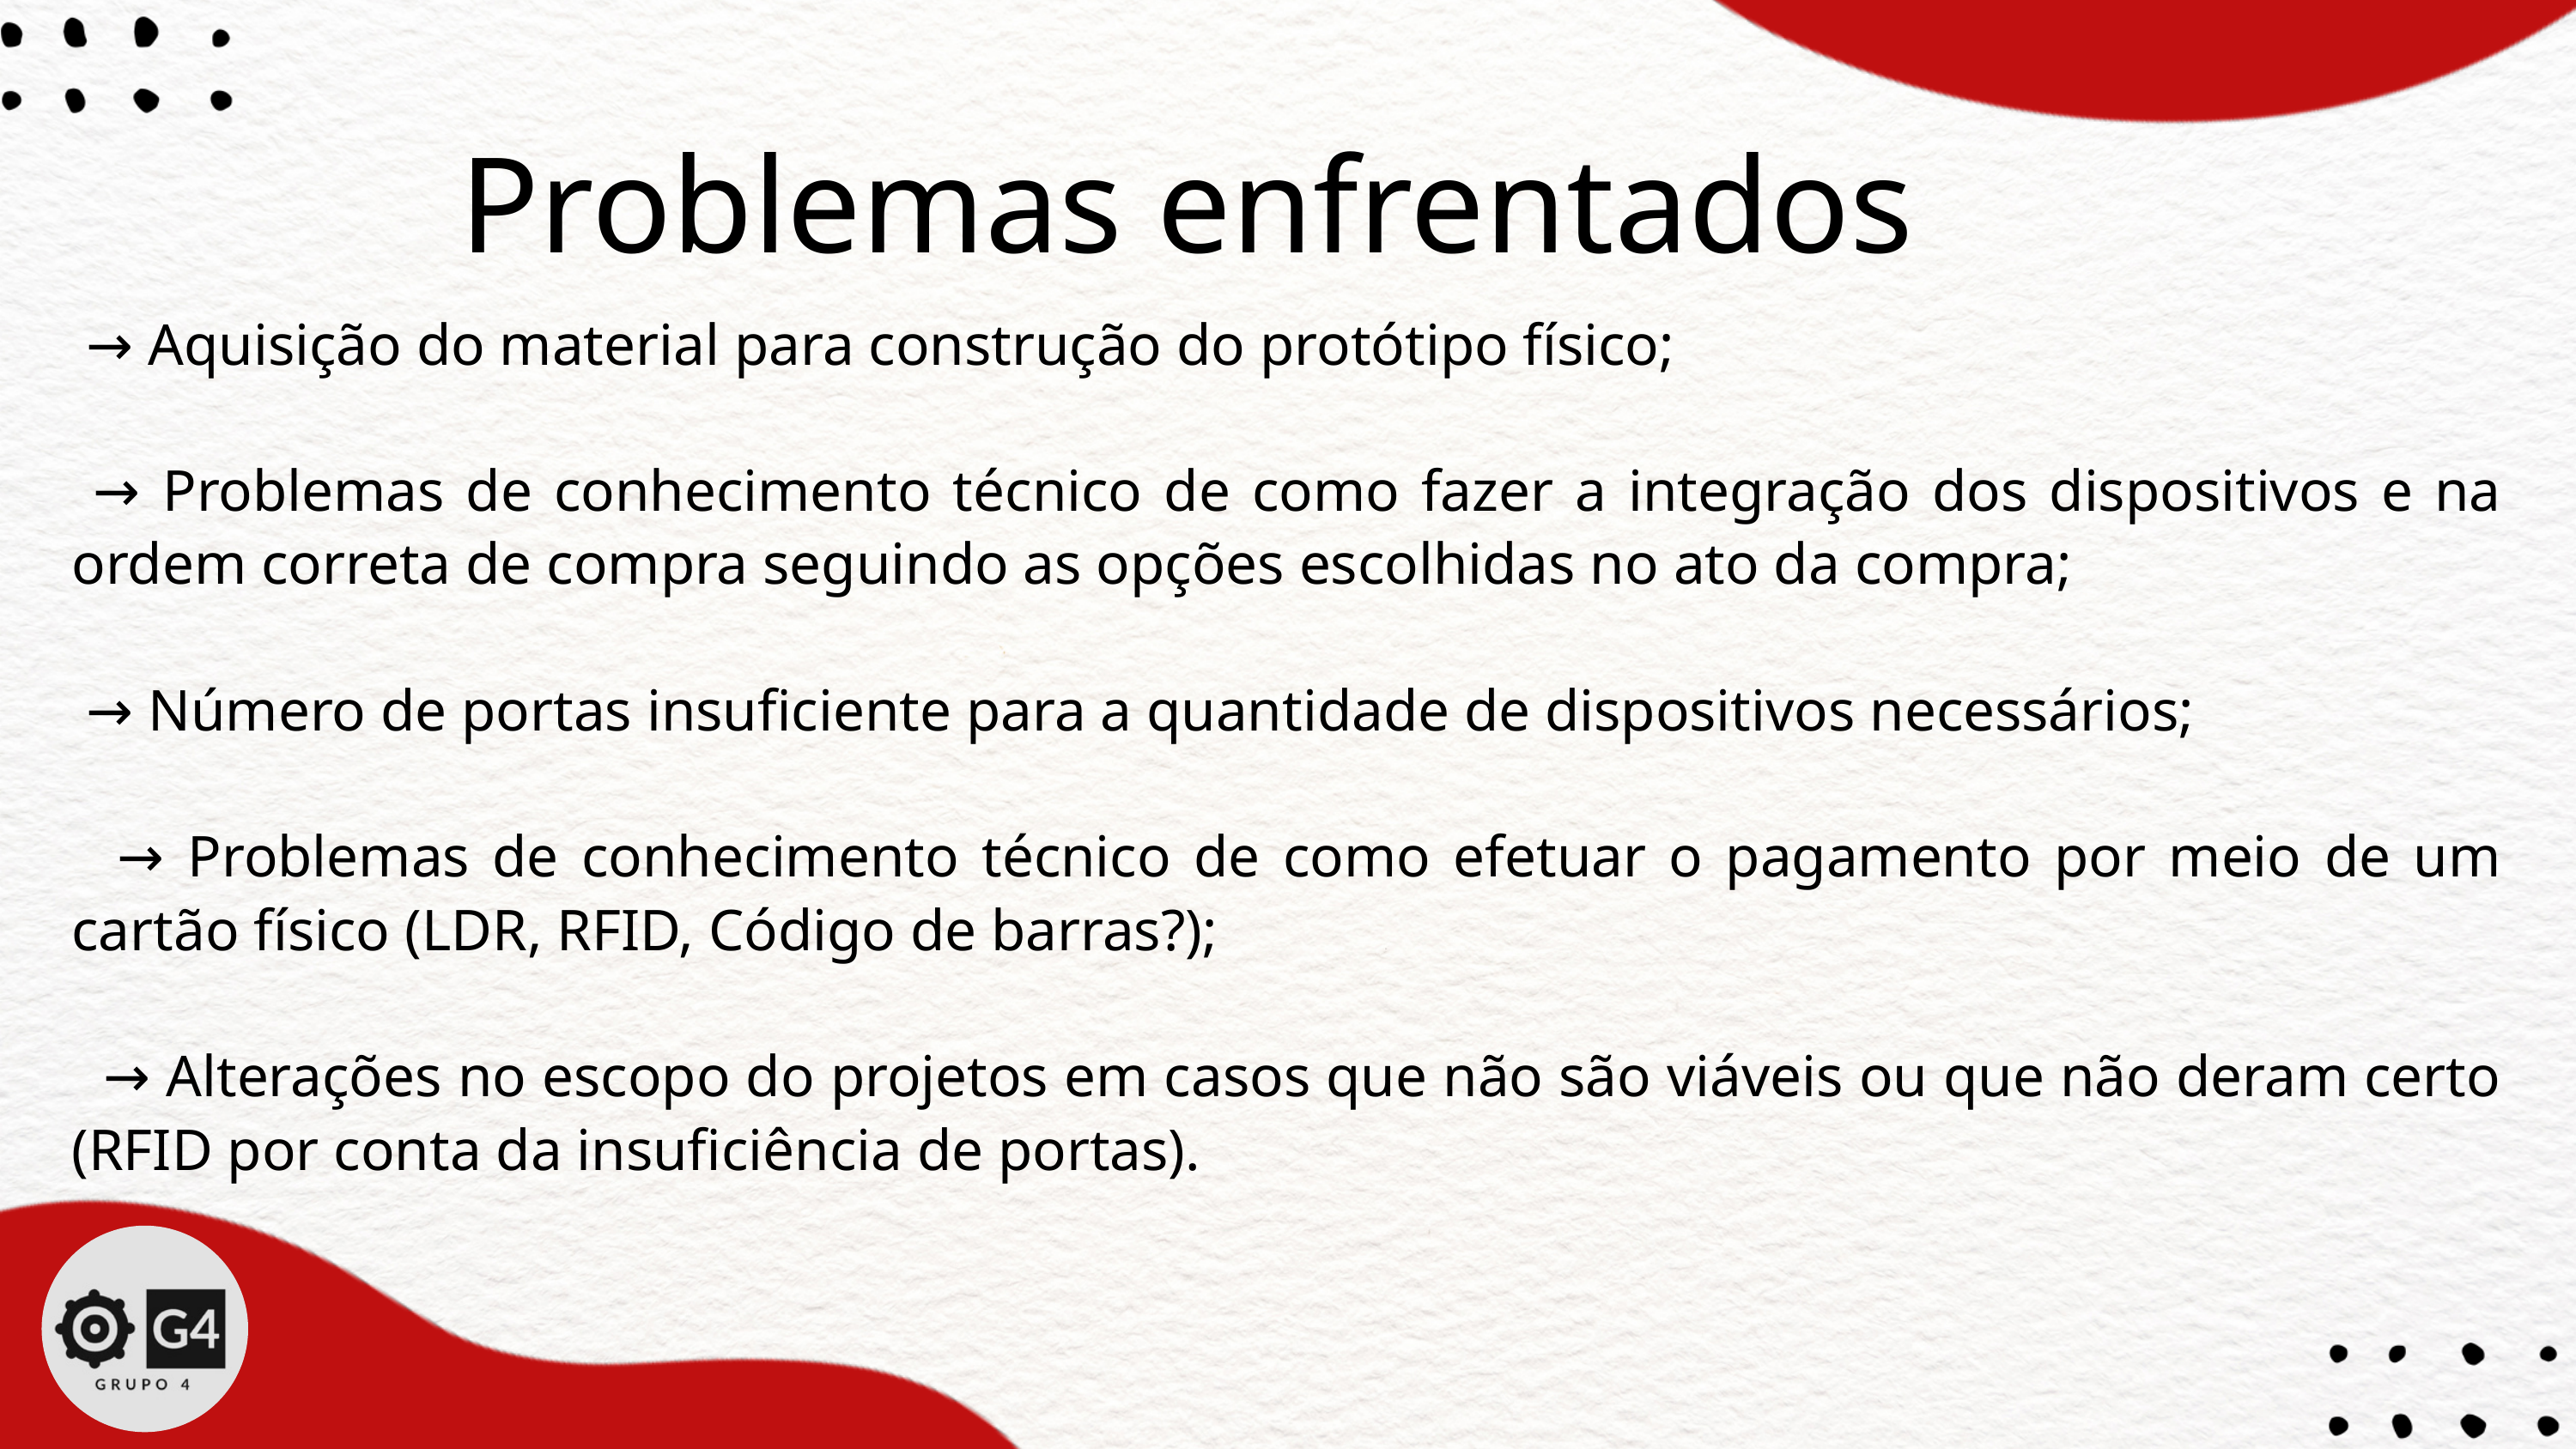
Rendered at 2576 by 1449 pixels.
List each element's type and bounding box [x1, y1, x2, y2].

picture [0, 0, 2576, 1449]
text_box [41, 1225, 249, 1433]
